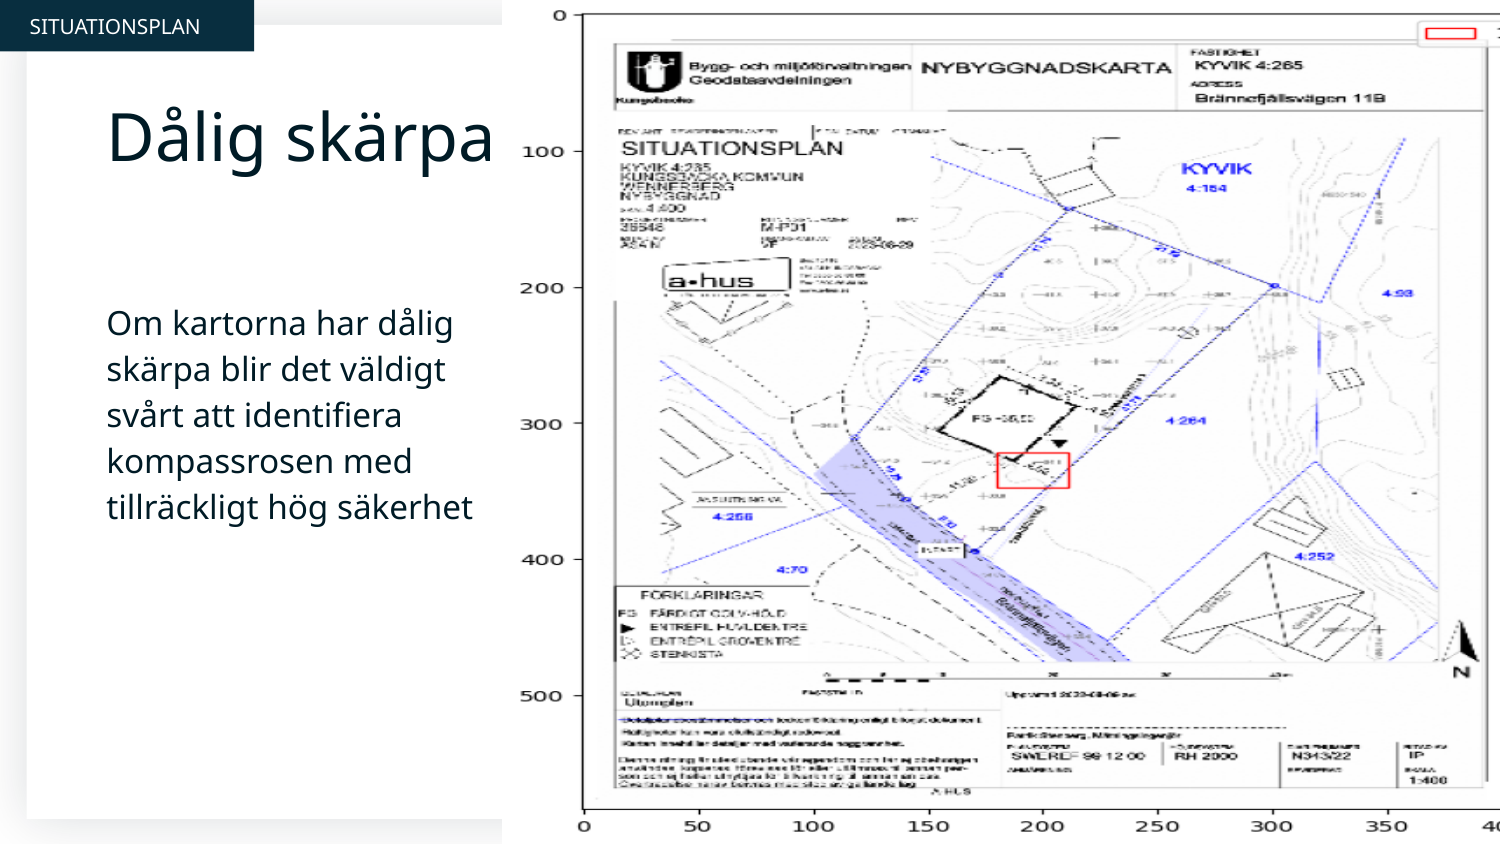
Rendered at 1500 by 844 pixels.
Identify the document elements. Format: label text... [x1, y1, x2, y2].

list Om kartorna har dålig skärpa blir det väldigt svårt att identifiera kompassrosen med tillräckligt hög säkerhet [106, 296, 497, 750]
title Dålig skärpa [106, 94, 497, 193]
subtitle SITUATIONSPLAN [0, 0, 255, 52]
picture [502, 0, 1500, 844]
